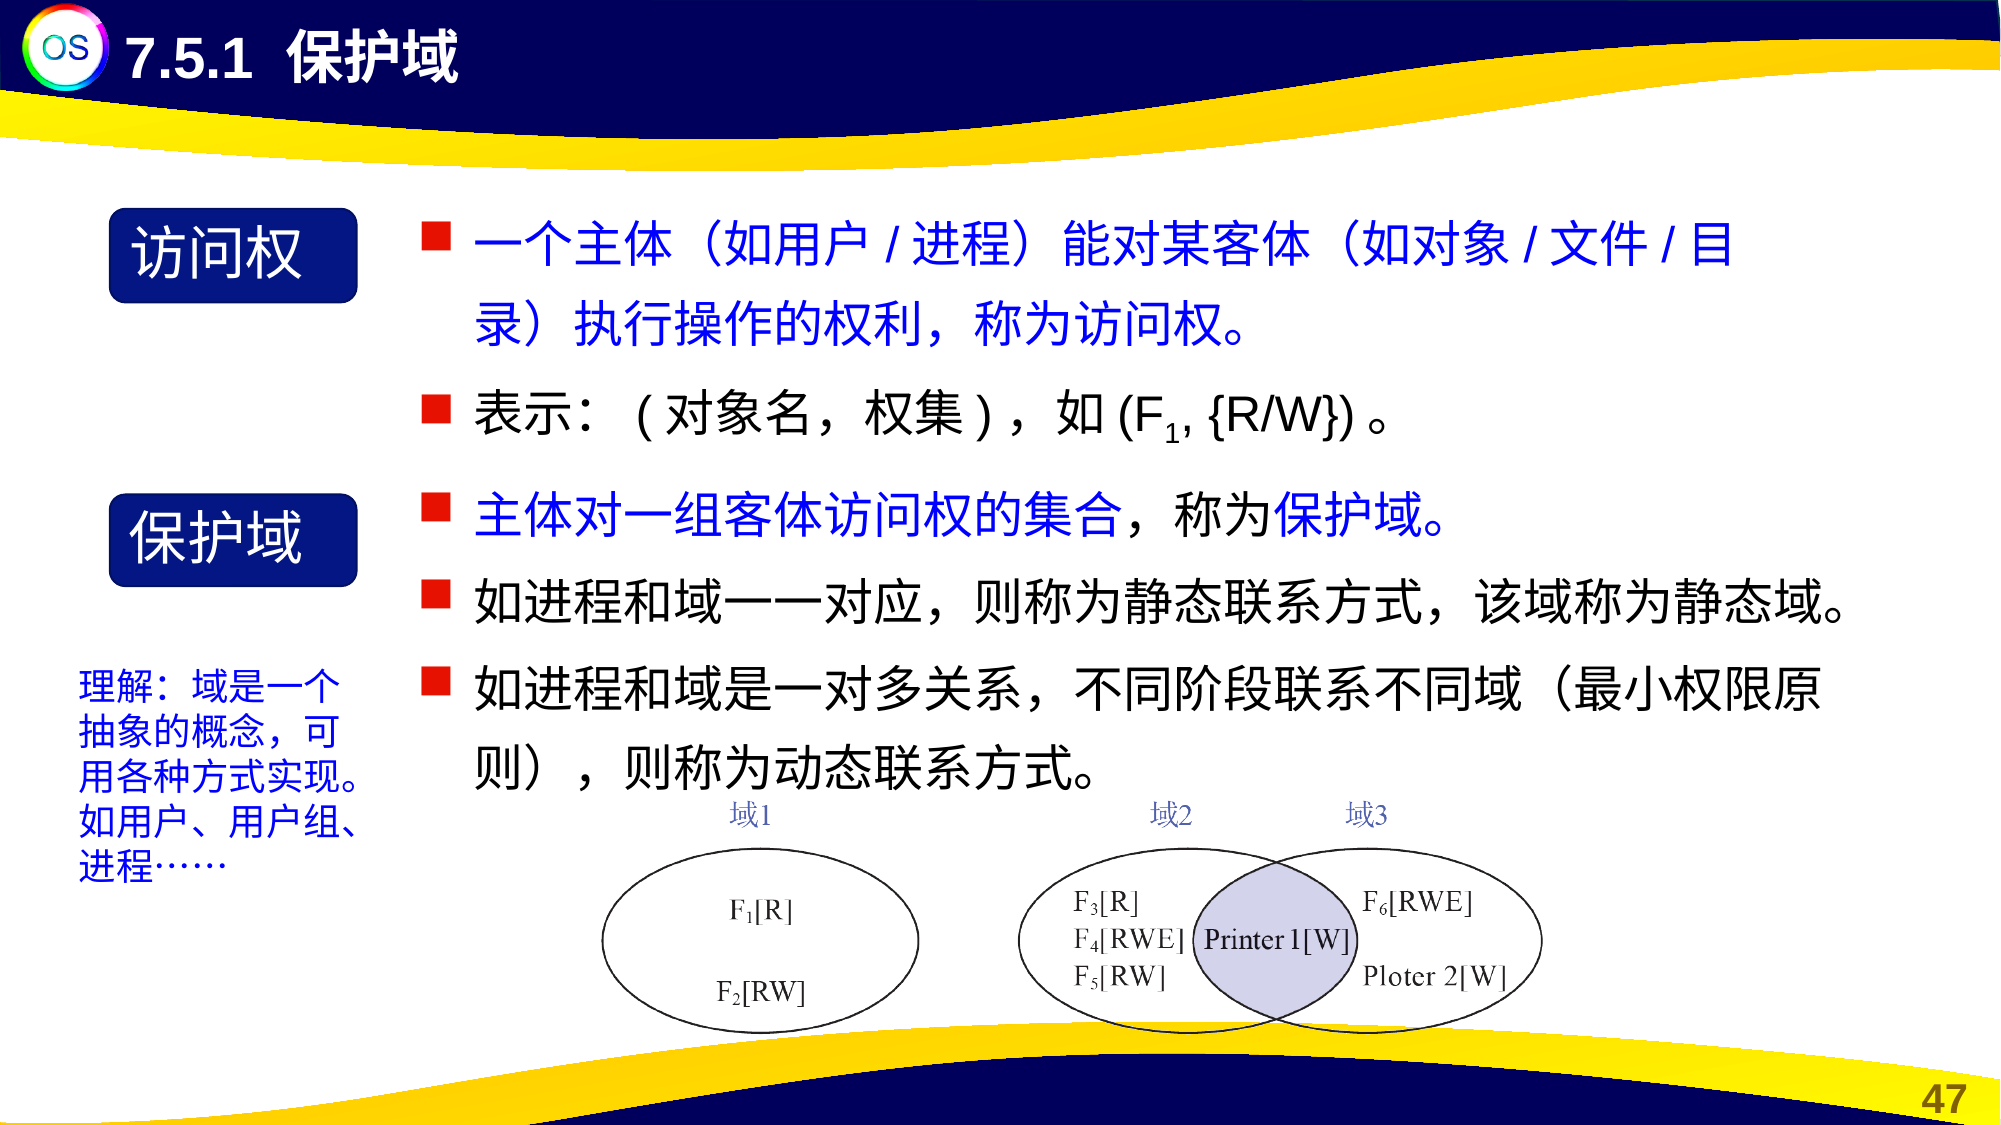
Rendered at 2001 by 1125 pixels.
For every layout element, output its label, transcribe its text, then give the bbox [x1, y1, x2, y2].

text_box 理解：域是一个抽象的概念，可用各种方式实现。 如用户、用户组、进程…… [63, 655, 357, 896]
picture [22, 3, 109, 91]
text_box 访问权 [108, 207, 358, 304]
text_box 主体对一组客体访问权的集合，称为保护域。 如进程和域一一对应，则称为静态联系方式，该域称为静态域。 如进程和域是一对多关系，不同阶段联系不同域（最小权限原则），则称为动态联系方式。 [402, 457, 1893, 750]
text_box 保护域 [108, 493, 358, 588]
text_box 7.5.1 保护域 [109, 12, 1263, 98]
picture [588, 782, 1559, 1047]
text_box 一个主体（如用户/进程）能对某客体（如对象/文件/目录）执行操作的权利，称为访问权。 表示：(对象名，权集)，如(F1, {R/W})。 [402, 186, 1829, 391]
